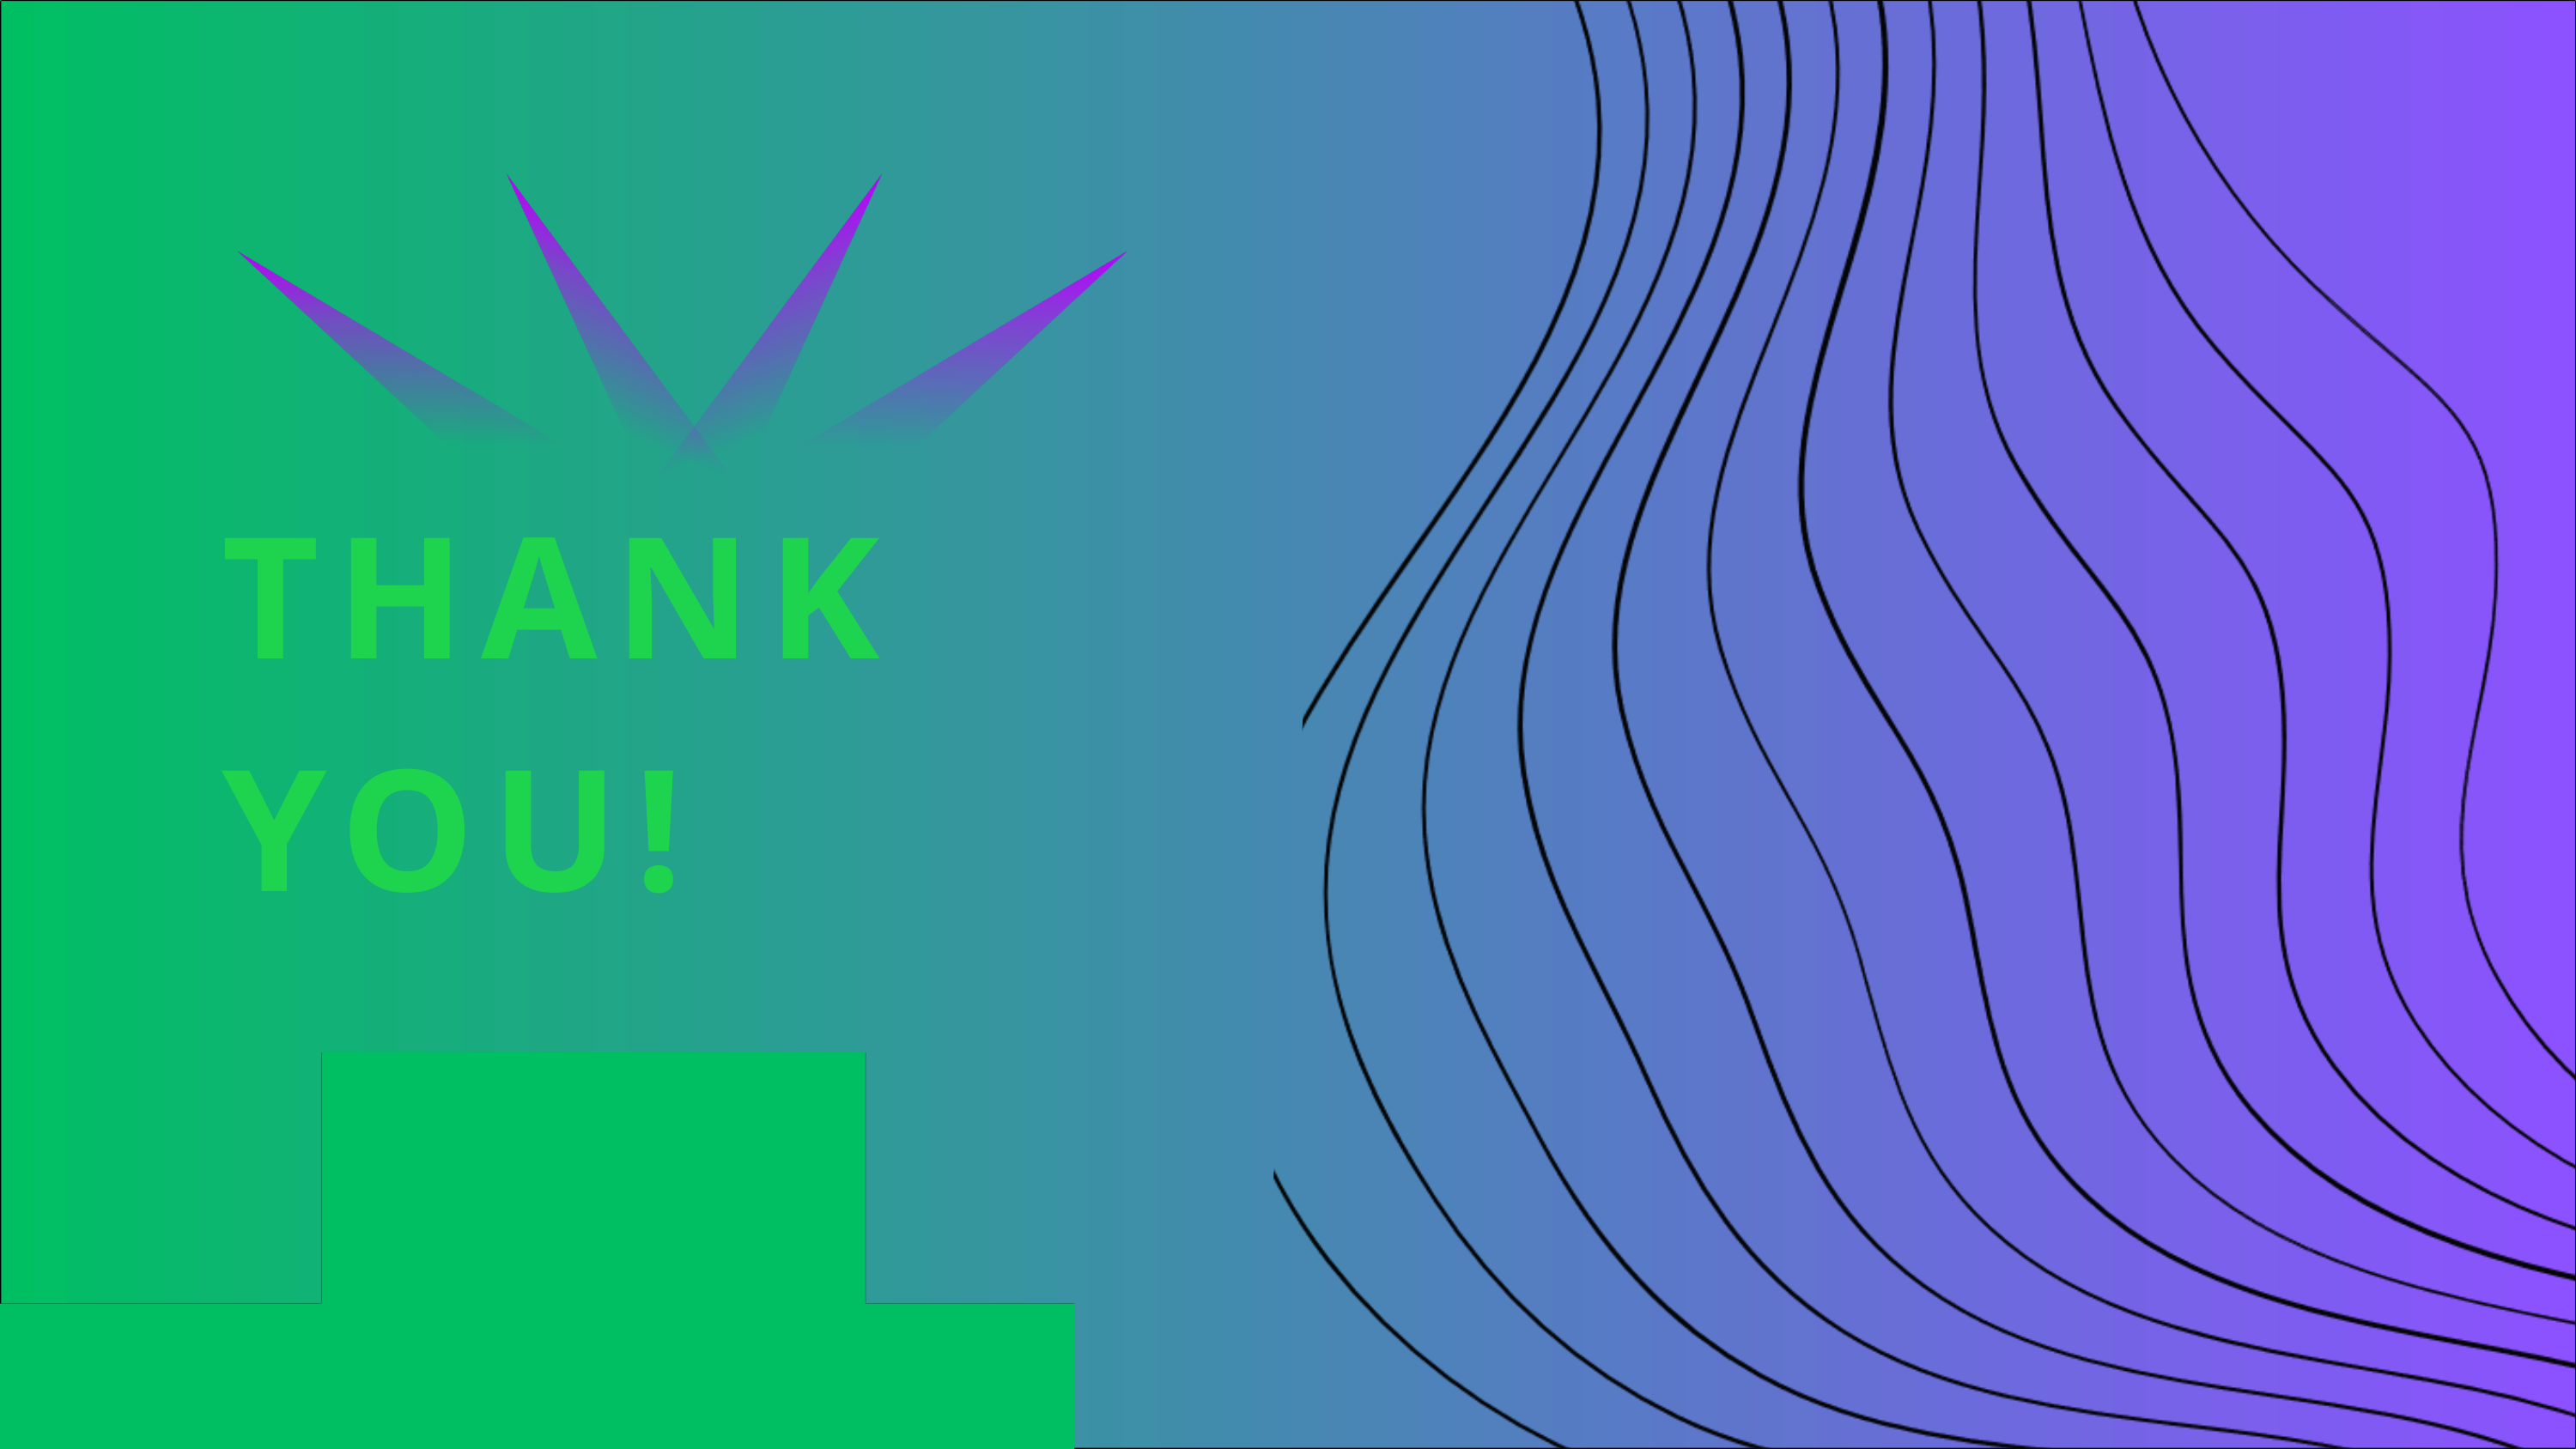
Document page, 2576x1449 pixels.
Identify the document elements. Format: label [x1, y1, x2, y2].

text_box [222, 476, 1364, 724]
text_box [0, 0, 2576, 1449]
